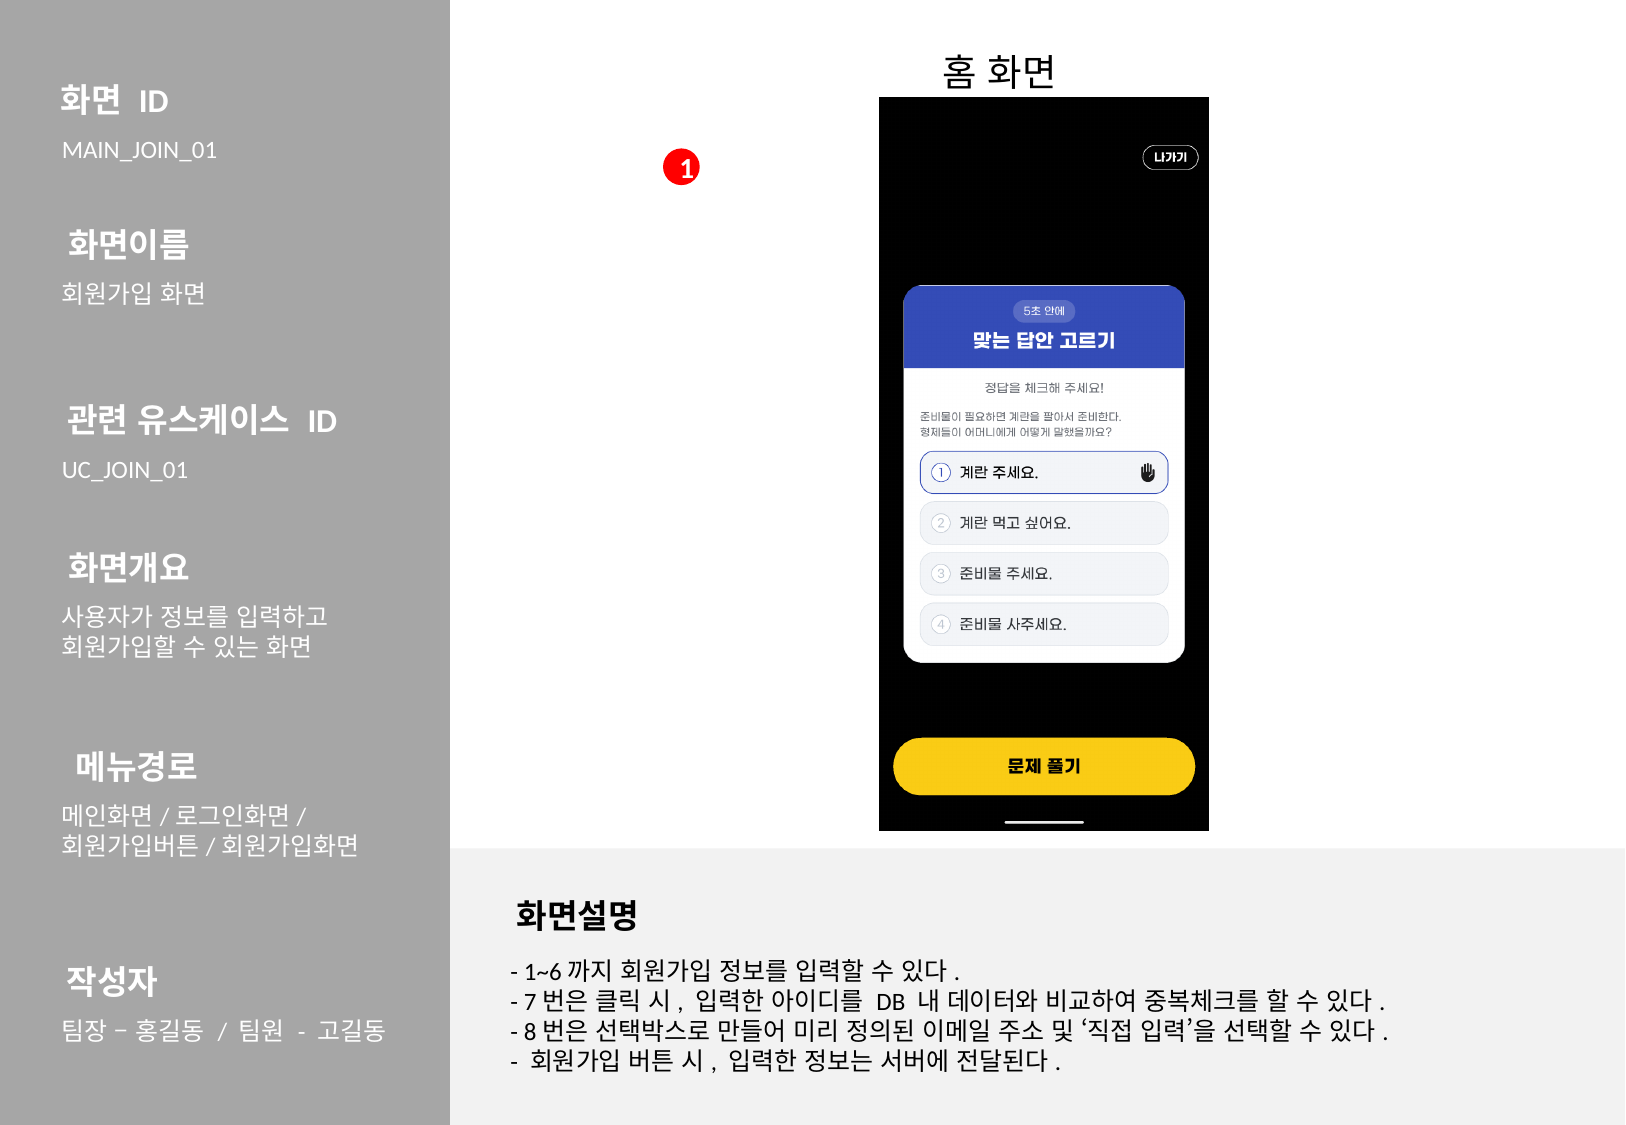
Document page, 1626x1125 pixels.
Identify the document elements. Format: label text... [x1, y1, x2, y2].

text_box 화면설명 [501, 887, 654, 943]
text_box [46, 215, 404, 317]
text_box 홈 화면 [927, 41, 1072, 96]
text_box [0, 0, 450, 1125]
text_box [46, 70, 404, 172]
text_box [450, 848, 1625, 1125]
picture [878, 96, 1210, 832]
text_box 1 [663, 148, 700, 186]
text_box - 1~6까지 회원가입 정보를 입력할 수 있다. - 7번은 클릭 시, 입력한 아이디를 DB 내 데이터와 비교하여 중복체크를 할 수 있다. - 8번은 선택박스로 만들어 미리 정의된 이메일 주소 및 ‘직접 입력’을 선택할 수 있다. - 회원가입 버튼 시, 입력한 정보는 서버에 전달된다. [495, 948, 1593, 1084]
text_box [46, 390, 404, 492]
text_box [46, 953, 404, 1055]
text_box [46, 539, 404, 671]
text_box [46, 738, 437, 870]
